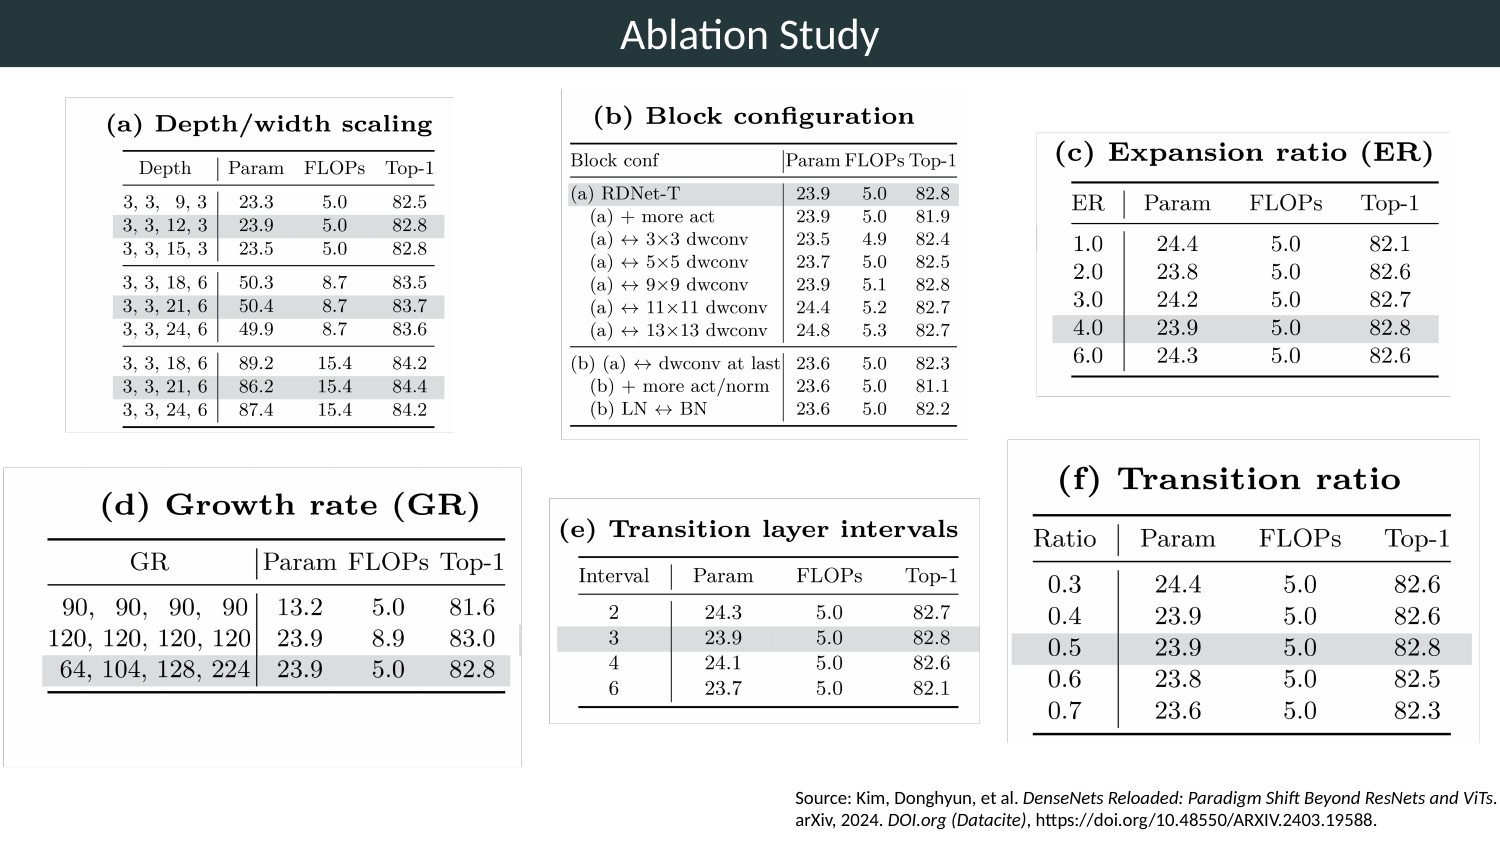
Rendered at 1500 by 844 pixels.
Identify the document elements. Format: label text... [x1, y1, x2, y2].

picture [1003, 436, 1483, 746]
picture [1031, 126, 1451, 403]
text_box Source: Kim, Donghyun, et al. DenseNets Reloaded: Paradigm Shift Beyond ResNets and ViTs. arXiv, 2024. DOI.org (Datacite), https://doi.org/10.48550/ARXIV.2403.19588. [784, 779, 1500, 836]
picture [61, 93, 458, 436]
picture [558, 86, 971, 443]
picture [547, 496, 982, 726]
picture [0, 464, 526, 772]
text_box Ablation Study [128, 0, 1372, 64]
